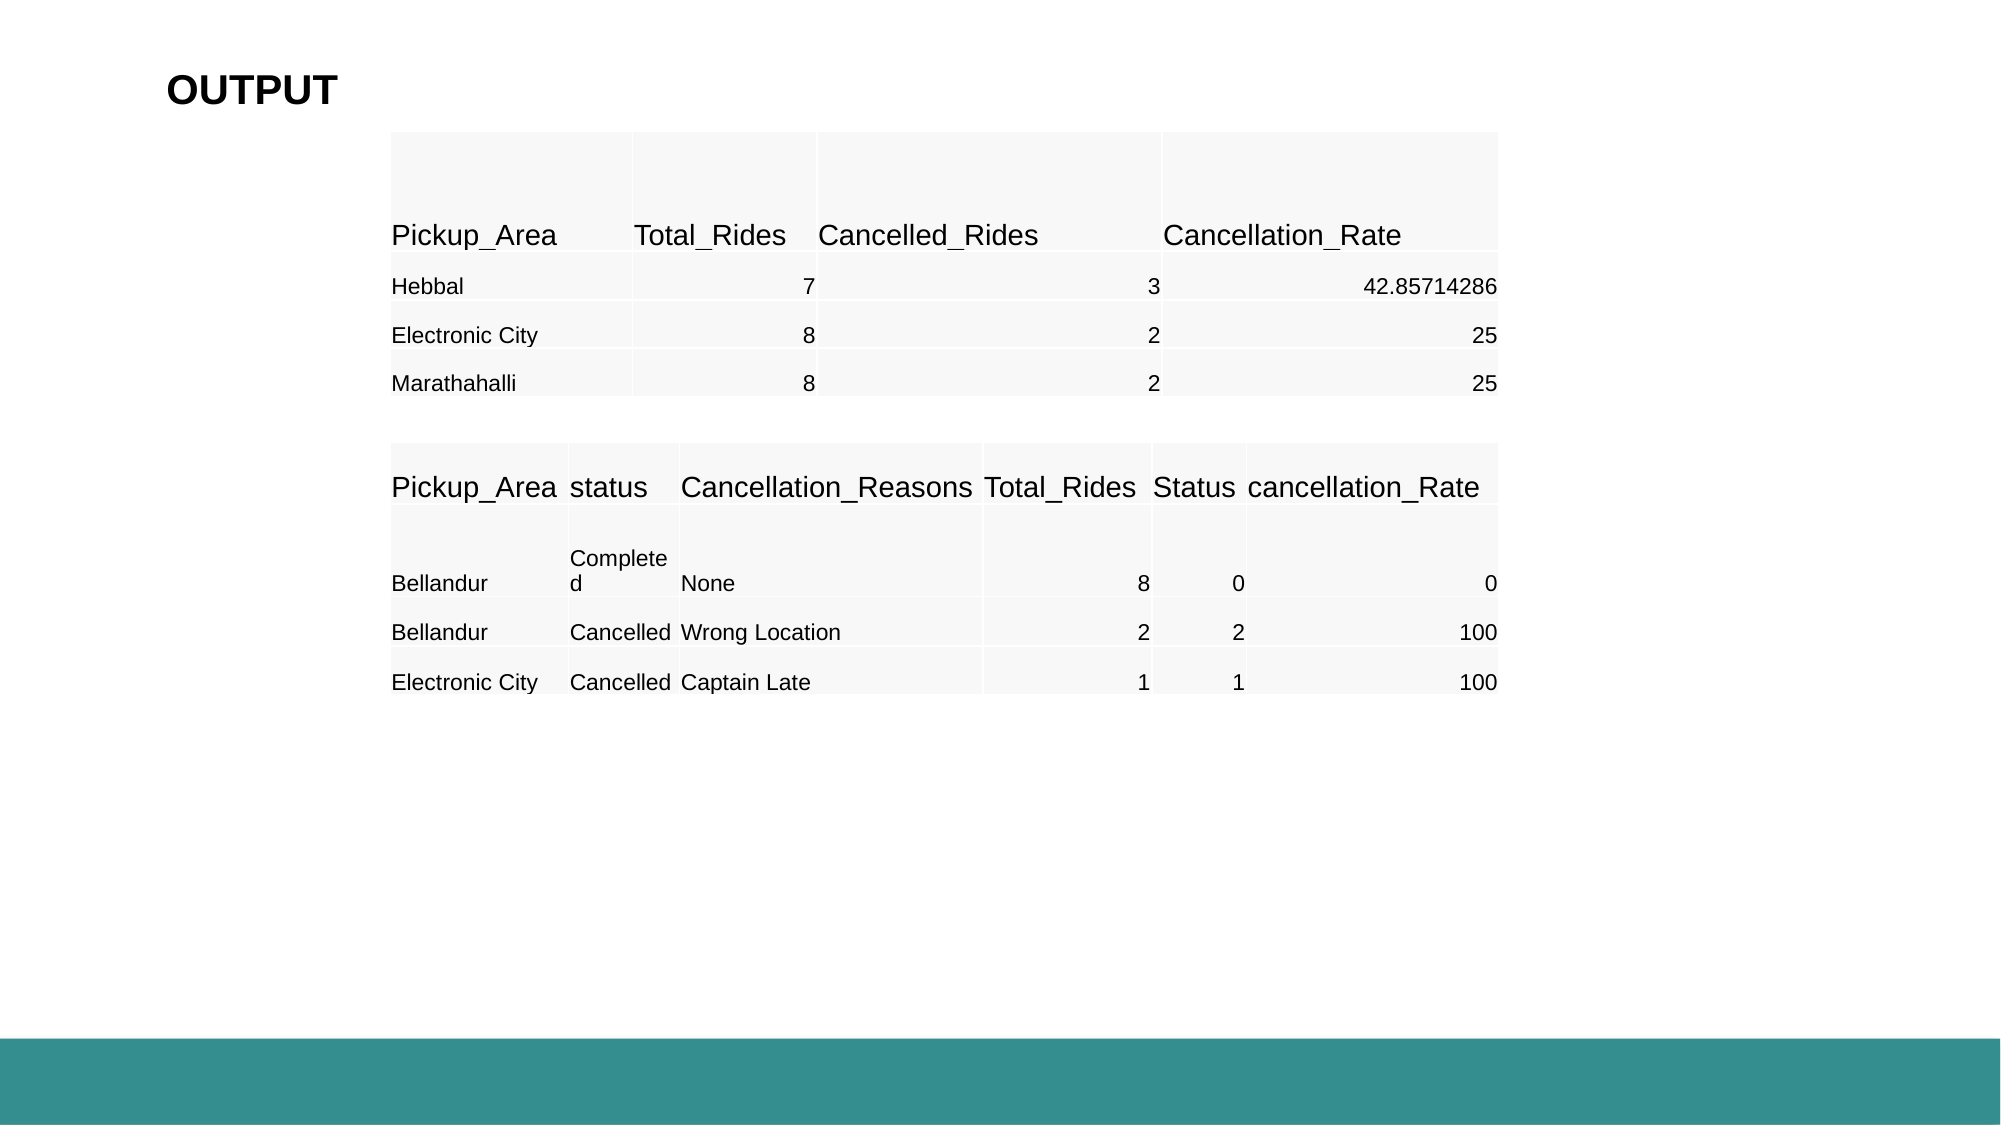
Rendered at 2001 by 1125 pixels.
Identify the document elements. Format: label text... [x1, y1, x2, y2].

table_cell 2 [818, 301, 1161, 347]
table_cell 0 [1247, 505, 1498, 596]
table_cell 1 [1153, 647, 1246, 694]
table_header Total_Rides [984, 443, 1151, 503]
table_cell 25 [1163, 349, 1498, 396]
table_cell Wrong Location [680, 597, 982, 645]
table_cell 8 [984, 505, 1151, 596]
table_cell 42.85714286 [1163, 252, 1498, 299]
table_header cancellation_Rate [1247, 443, 1498, 503]
table_cell 7 [633, 252, 816, 299]
table_header Cancellation_Rate [1163, 132, 1498, 250]
table_cell 1 [984, 647, 1151, 694]
table_header Status [1153, 443, 1246, 503]
table_cell Electronic City [391, 301, 632, 347]
table_cell Hebbal [391, 252, 632, 299]
table_cell 2 [818, 349, 1161, 396]
table_header Pickup_Area [391, 443, 568, 503]
table_header Pickup_Area [391, 132, 632, 250]
table_cell 25 [1163, 301, 1498, 347]
text_box OUTPUT [151, 55, 1402, 120]
table_cell 8 [633, 349, 816, 396]
table_cell Bellandur [391, 597, 568, 645]
table_cell Cancelled [569, 597, 679, 645]
table_header Cancelled_Rides [818, 132, 1161, 250]
table_cell Captain Late [680, 647, 982, 694]
table_cell 100 [1247, 647, 1498, 694]
table_cell Electronic City [391, 647, 568, 694]
table_cell 100 [1247, 597, 1498, 645]
table_header status [569, 443, 679, 503]
table_cell Completed [569, 505, 679, 596]
table_header Cancellation_Reasons [680, 443, 982, 503]
table_cell 2 [1153, 597, 1246, 645]
table_cell 0 [1153, 505, 1246, 596]
table_cell Bellandur [391, 505, 568, 596]
table_cell 8 [633, 301, 816, 347]
table_cell None [680, 505, 982, 596]
table_cell Cancelled [569, 647, 679, 694]
table_cell Marathahalli [391, 349, 632, 396]
table_cell 2 [984, 597, 1151, 645]
table_cell 3 [818, 252, 1161, 299]
table_header Total_Rides [633, 132, 816, 250]
